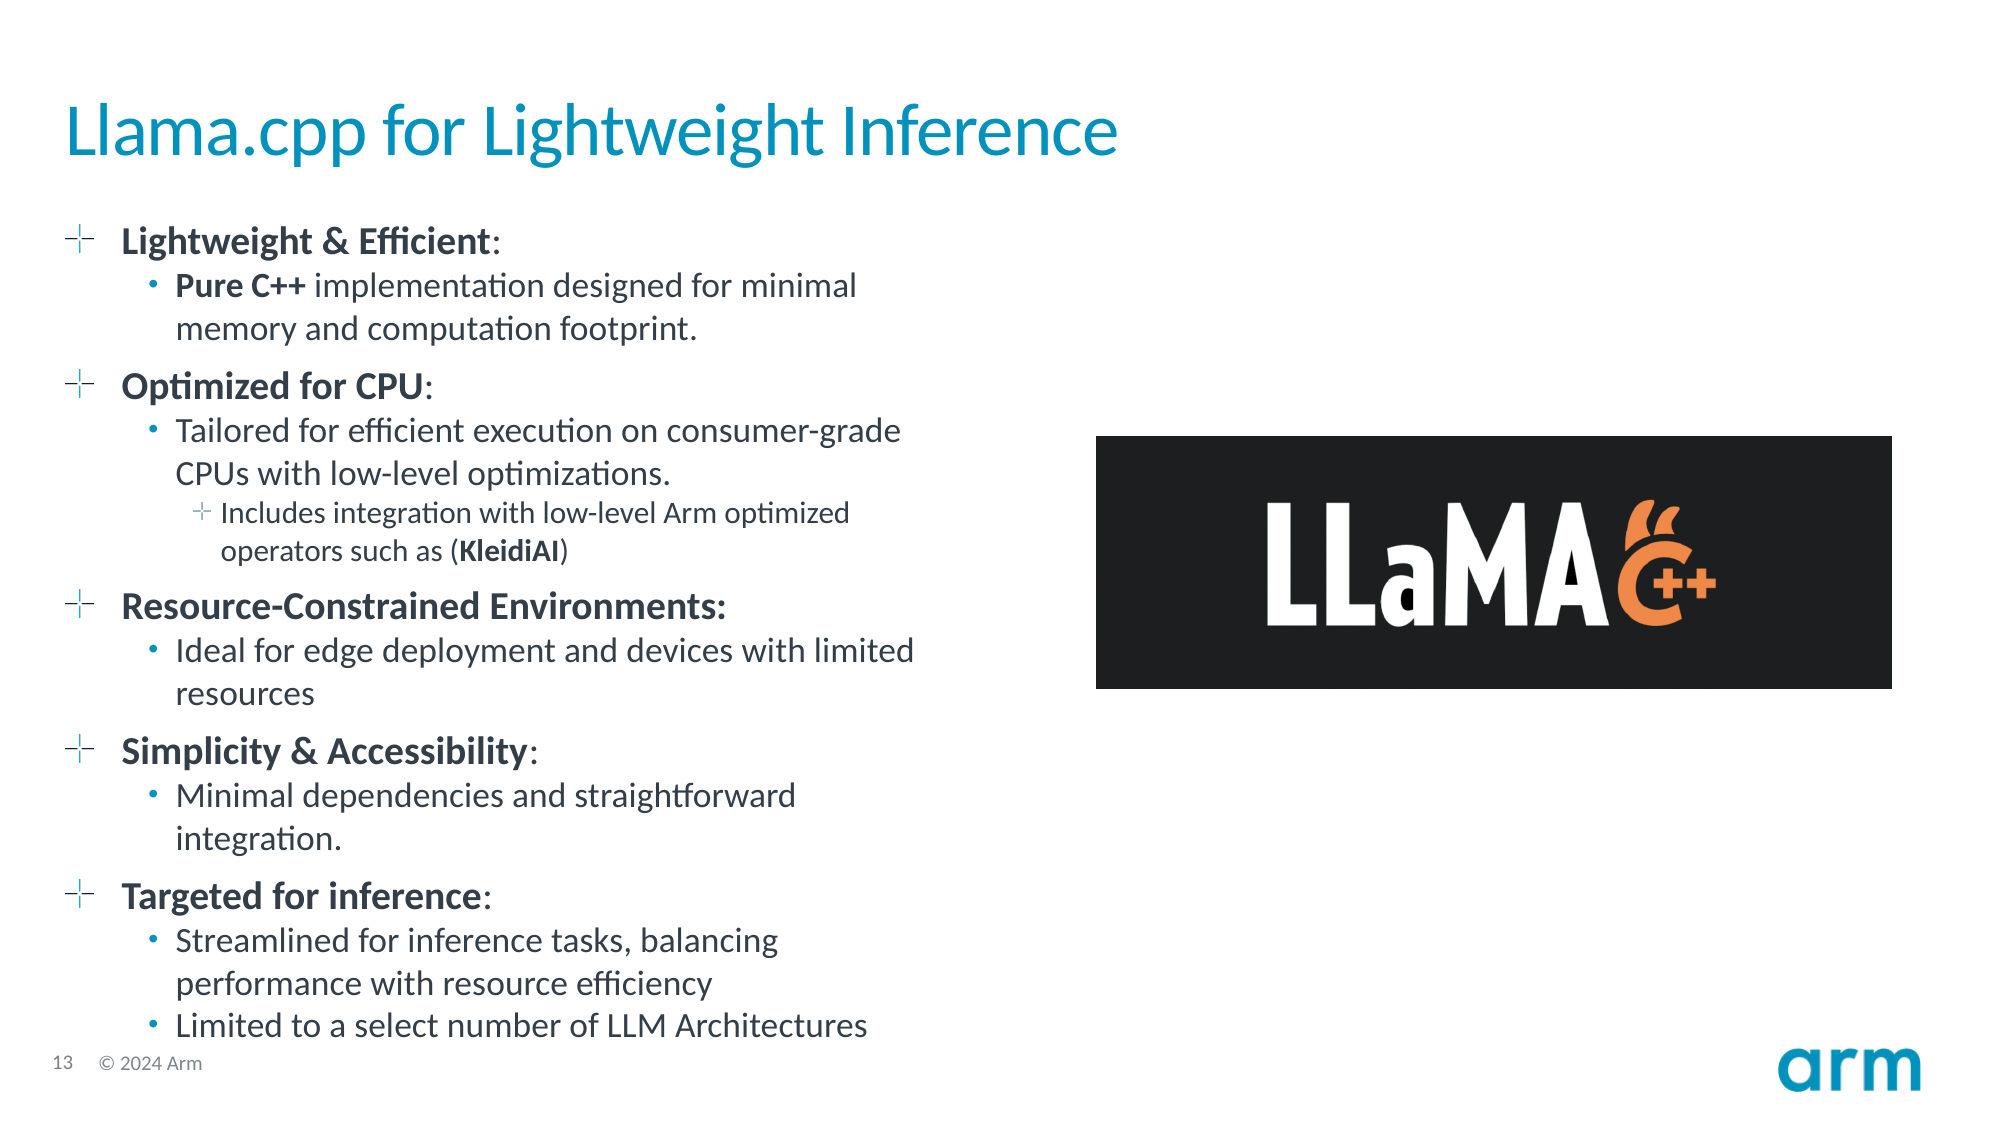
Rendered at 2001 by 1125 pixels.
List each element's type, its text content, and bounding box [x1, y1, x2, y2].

picture [65, 734, 94, 763]
picture [1096, 436, 1892, 689]
picture [193, 502, 211, 520]
picture [65, 589, 94, 618]
list Lightweight & Efficient: Pure C++ implementation designed for minimal memory and computation footprint. Optimized for CPU: Tailored for efficient execution on consumer-grade CPUs with low-level optimizations. Includes integration with low-level Arm optimized operators such as (KleidiAI) Resource-Constrained Environments: Ideal for edge deployment and devices with limited resources Simplicity & Accessibility: Minimal dependencies and straightforward integration. Targeted for inference: Streamlined for inference tasks, balancing performance with resource efficiency Limited to a select number of LLM Architectures [65, 215, 972, 1027]
picture [65, 879, 94, 908]
title Llama.cpp for Lightweight Inference [65, 78, 1908, 186]
picture [65, 224, 94, 253]
picture [1777, 1047, 1922, 1093]
picture [65, 369, 94, 398]
